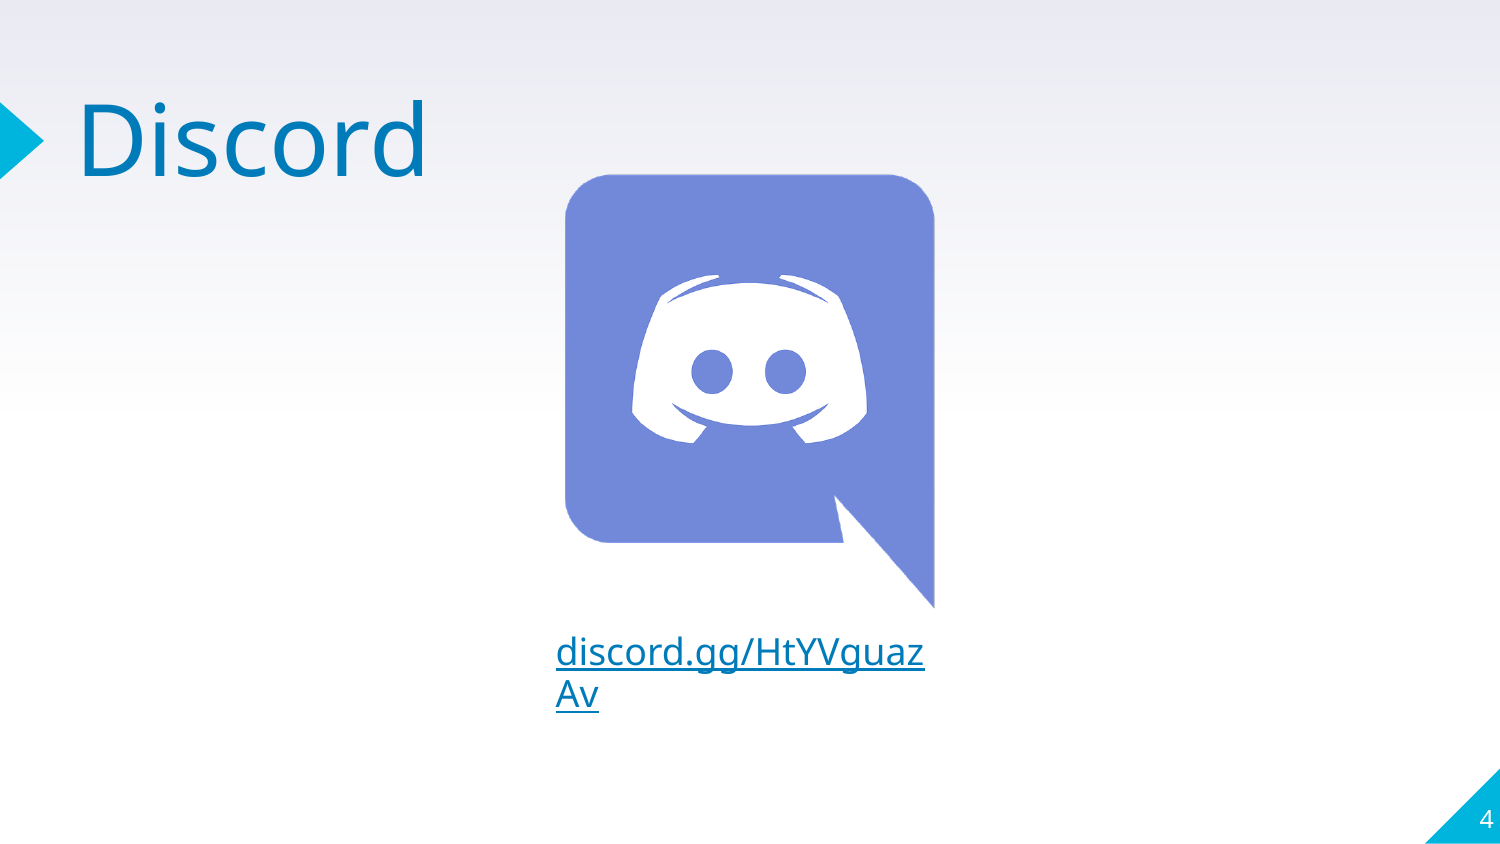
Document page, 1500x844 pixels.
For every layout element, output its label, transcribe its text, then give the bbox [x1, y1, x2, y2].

picture [515, 153, 985, 623]
slide_number ‹#› [1418, 760, 1494, 838]
title Discord [75, 99, 1001, 277]
list discord.gg/HtYVguazAv [555, 631, 945, 690]
